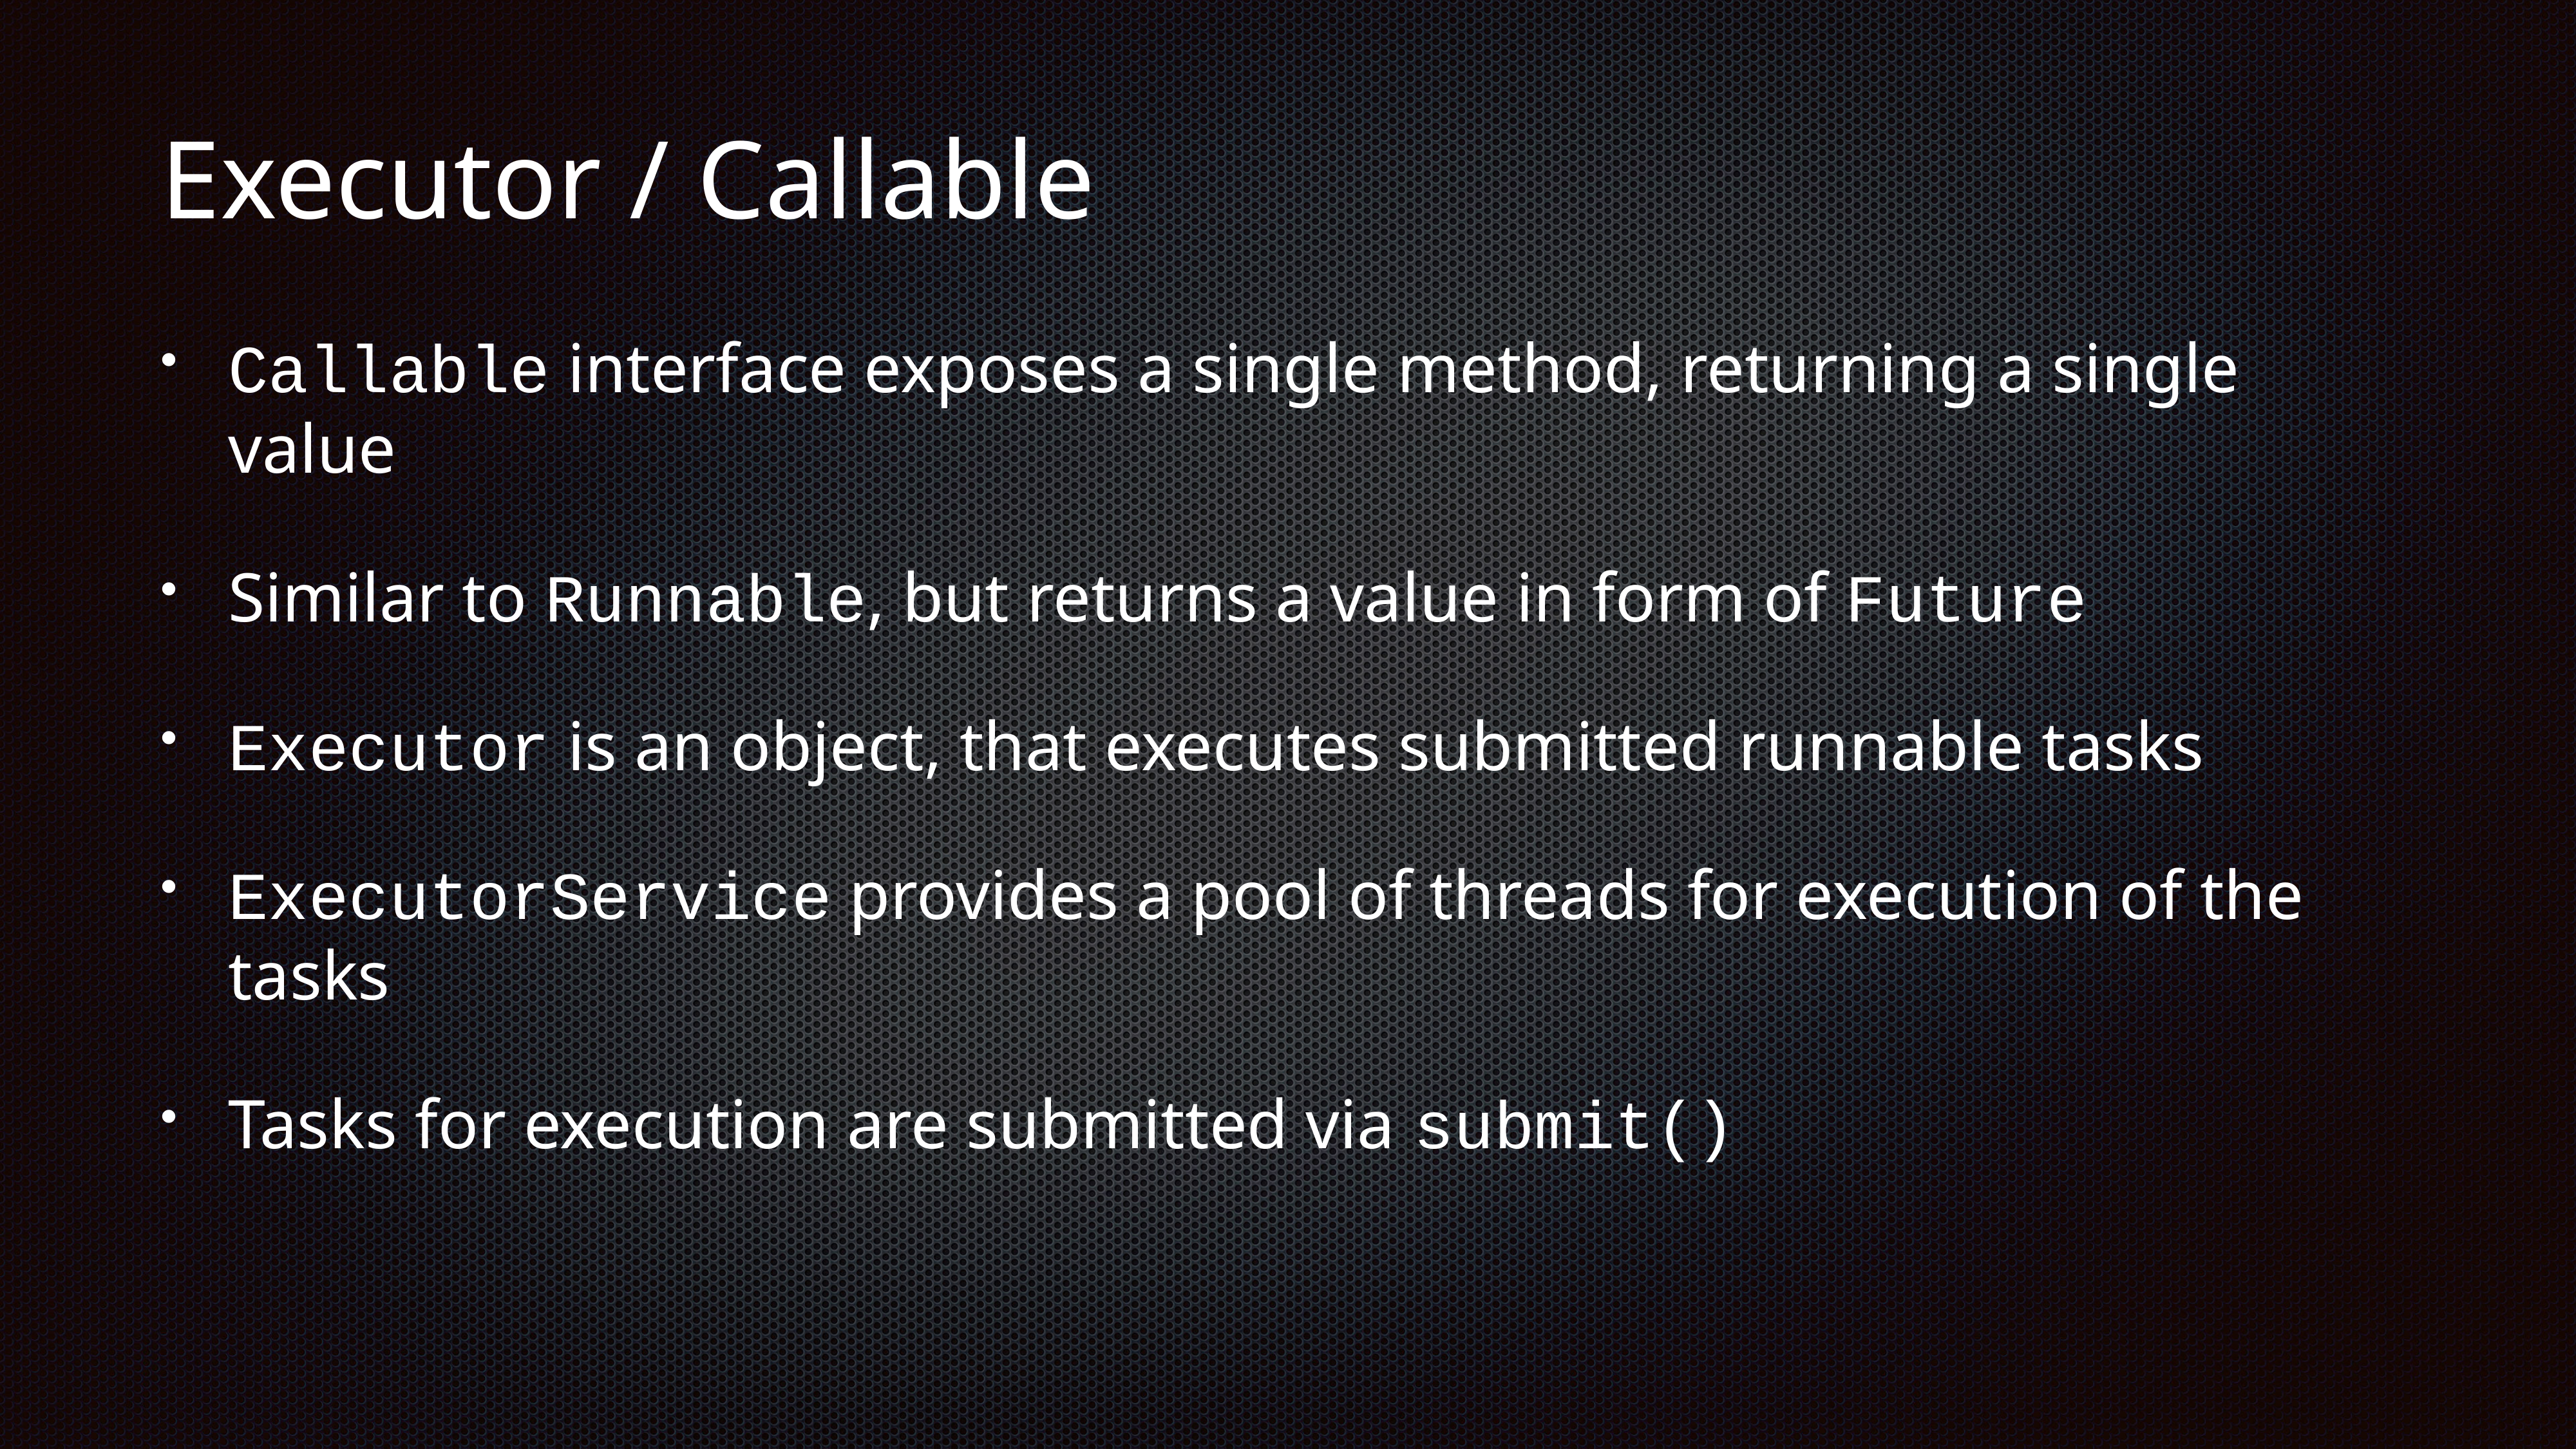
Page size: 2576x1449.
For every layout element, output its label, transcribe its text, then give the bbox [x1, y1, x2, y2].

picture [0, 0, 2576, 1449]
title Executor / Callable [155, 37, 2421, 314]
list Callable interface exposes a single method, returning a single value Similar to Runnable, but returns a value in form of Future Executor is an object, that executes submitted runnable tasks ExecutorService provides a pool of threads for execution of the tasks Tasks for execution are submitted via submit() [155, 319, 2421, 1262]
